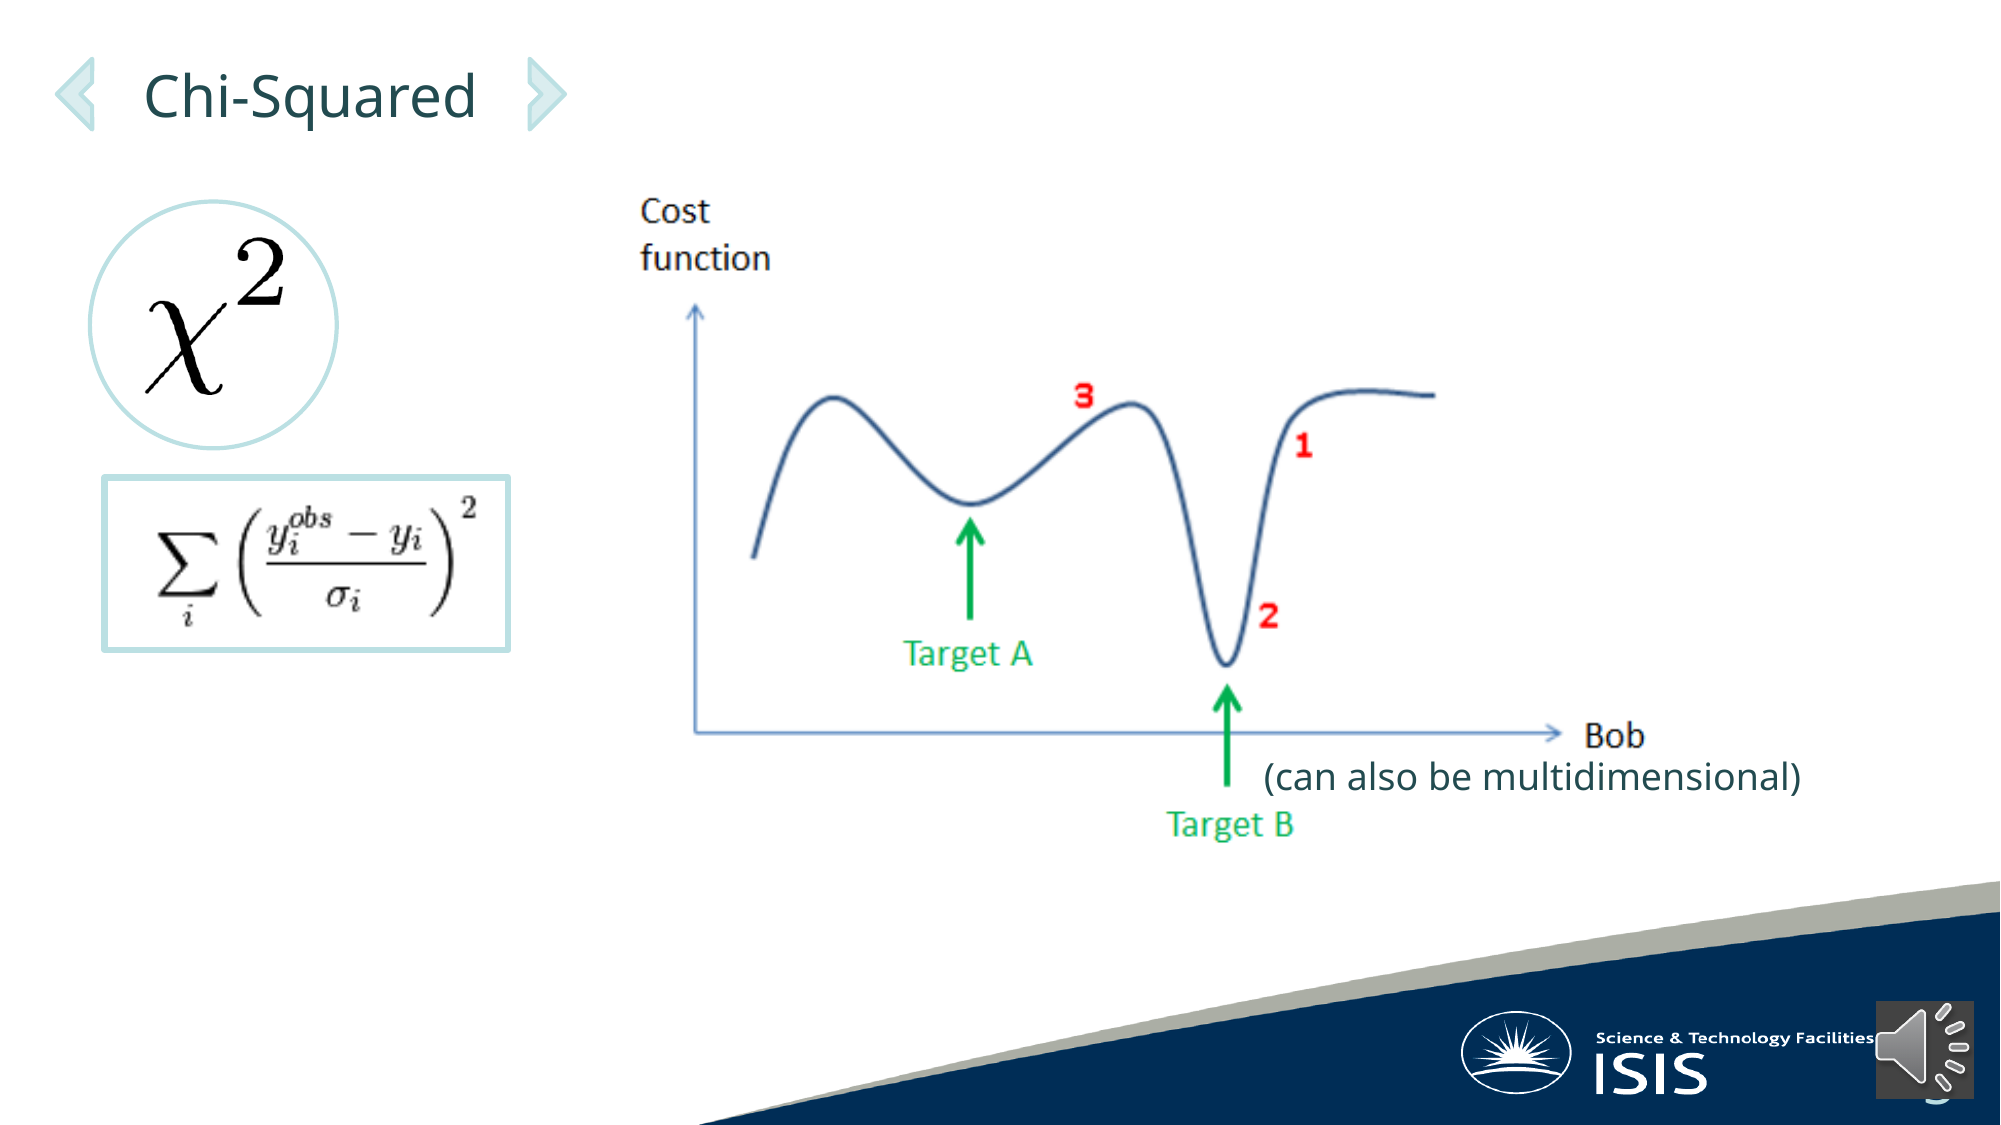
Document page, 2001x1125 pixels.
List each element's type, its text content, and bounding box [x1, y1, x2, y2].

text_box 5 [1908, 1039, 2000, 1124]
text_box [527, 56, 568, 132]
text_box [87, 199, 339, 451]
text_box (can also be multidimensional) [1682, 745, 1817, 806]
picture [0, 171, 2000, 1125]
text_box [104, 477, 509, 650]
text_box [54, 56, 95, 132]
text_box Chi-Squared [95, 51, 527, 137]
picture [138, 234, 289, 399]
picture [121, 494, 491, 642]
